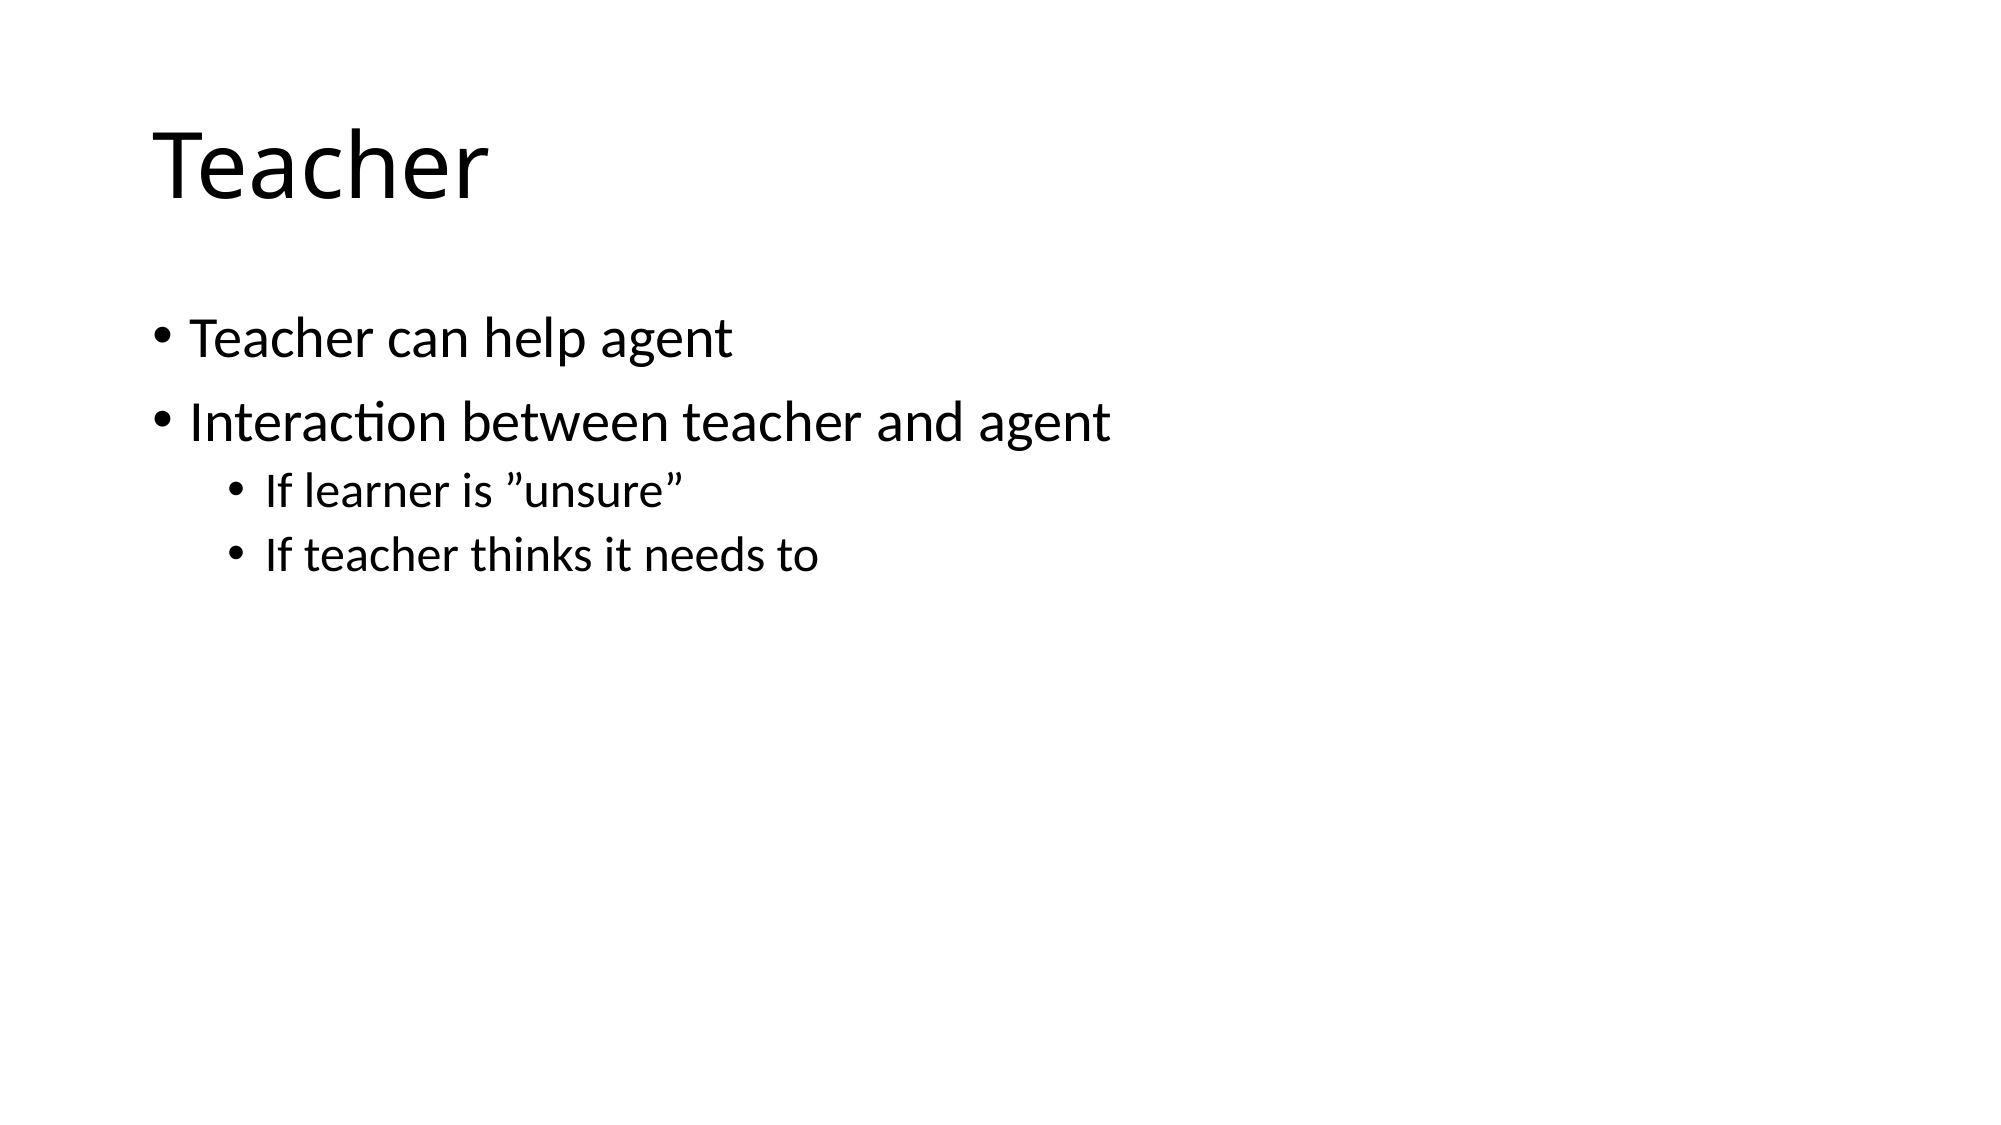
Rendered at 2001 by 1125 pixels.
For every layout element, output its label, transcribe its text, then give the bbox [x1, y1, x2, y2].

list Teacher can help agent Interaction between teacher and agent If learner is ”unsure” If teacher thinks it needs to [137, 299, 1863, 1014]
title Teacher [137, 59, 1863, 278]
